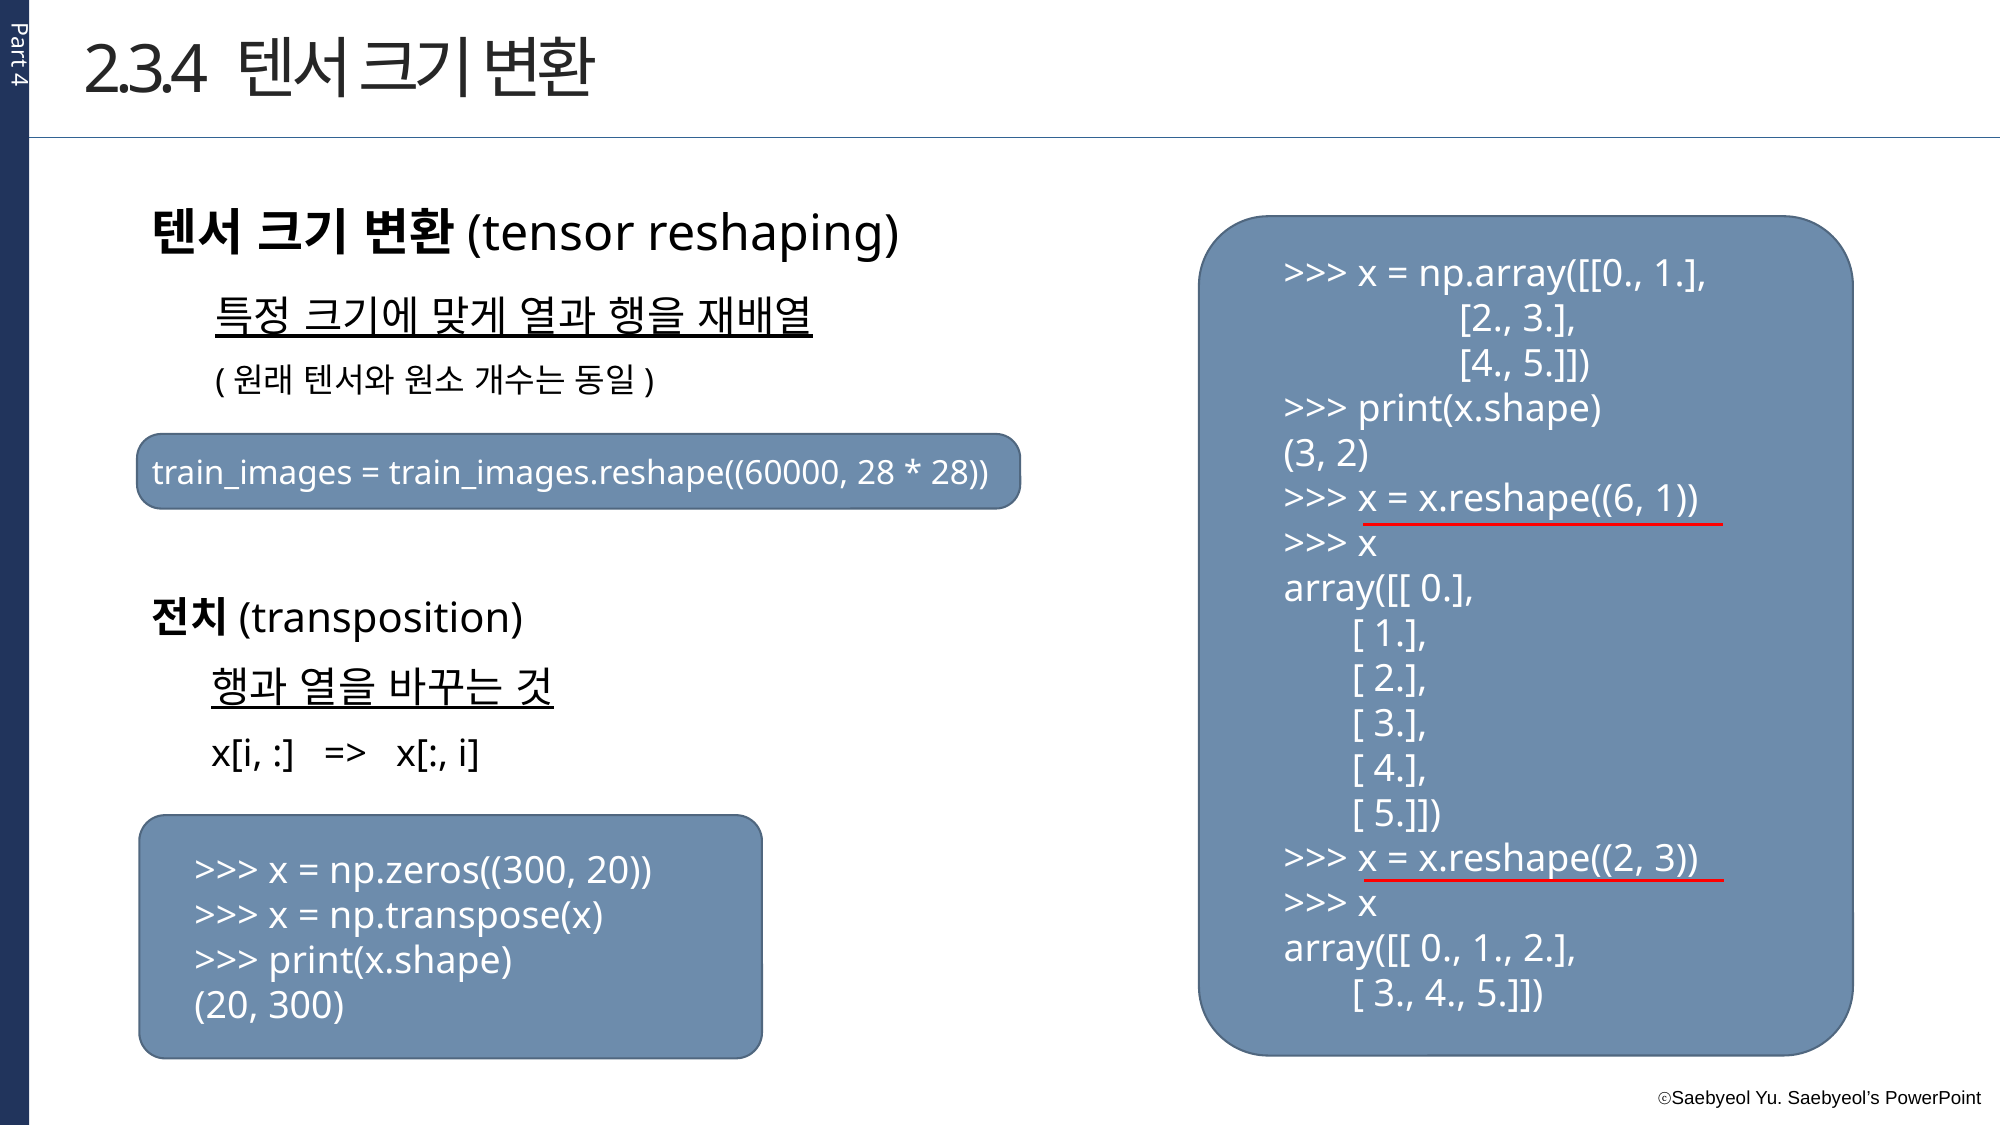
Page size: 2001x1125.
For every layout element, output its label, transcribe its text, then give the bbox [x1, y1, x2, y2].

text_box 특정 크기에 맞게 열과 행을 재배열 (원래 텐서와 원소 개수는 동일) [200, 282, 892, 407]
text_box Part 4 [0, 8, 42, 312]
text_box [0, 0, 30, 8]
text_box [1197, 215, 1855, 1057]
text_box [0, 312, 30, 1125]
text_box 행과 열을 바꾸는 것 x[i, :] => x[:, i] [196, 653, 1015, 782]
text_box 텐서 크기 변환(tensor reshaping) [137, 193, 956, 269]
text_box [140, 499, 1017, 510]
text_box train_images = train_images.reshape((60000, 28 * 28)) [137, 443, 1150, 499]
text_box [141, 432, 1017, 443]
text_box [138, 814, 764, 1060]
text_box >>> x = np.zeros((300, 20)) >>> x = np.transpose(x) >>> print(x.shape) (20, 300) [179, 838, 703, 1033]
text_box 전치(transposition) [137, 583, 956, 649]
text_box 2.3.4 텐서 크기 변환 [68, 18, 614, 113]
text_box >>> x = np.array([[0., 1.], [2., 3.], [4., 5.]]) >>> print(x.shape) (3, 2) >>> x = x.reshape((6, 1)) >>> x array([[ 0.], [ 1.], [ 2.], [ 3.], [ 4.], [ 5.]]) >>> x = x.reshape((2, 3)) >>> x array([[ 0., 1., 2.], [ 3., 4., 5.]]) [1268, 242, 1784, 1022]
